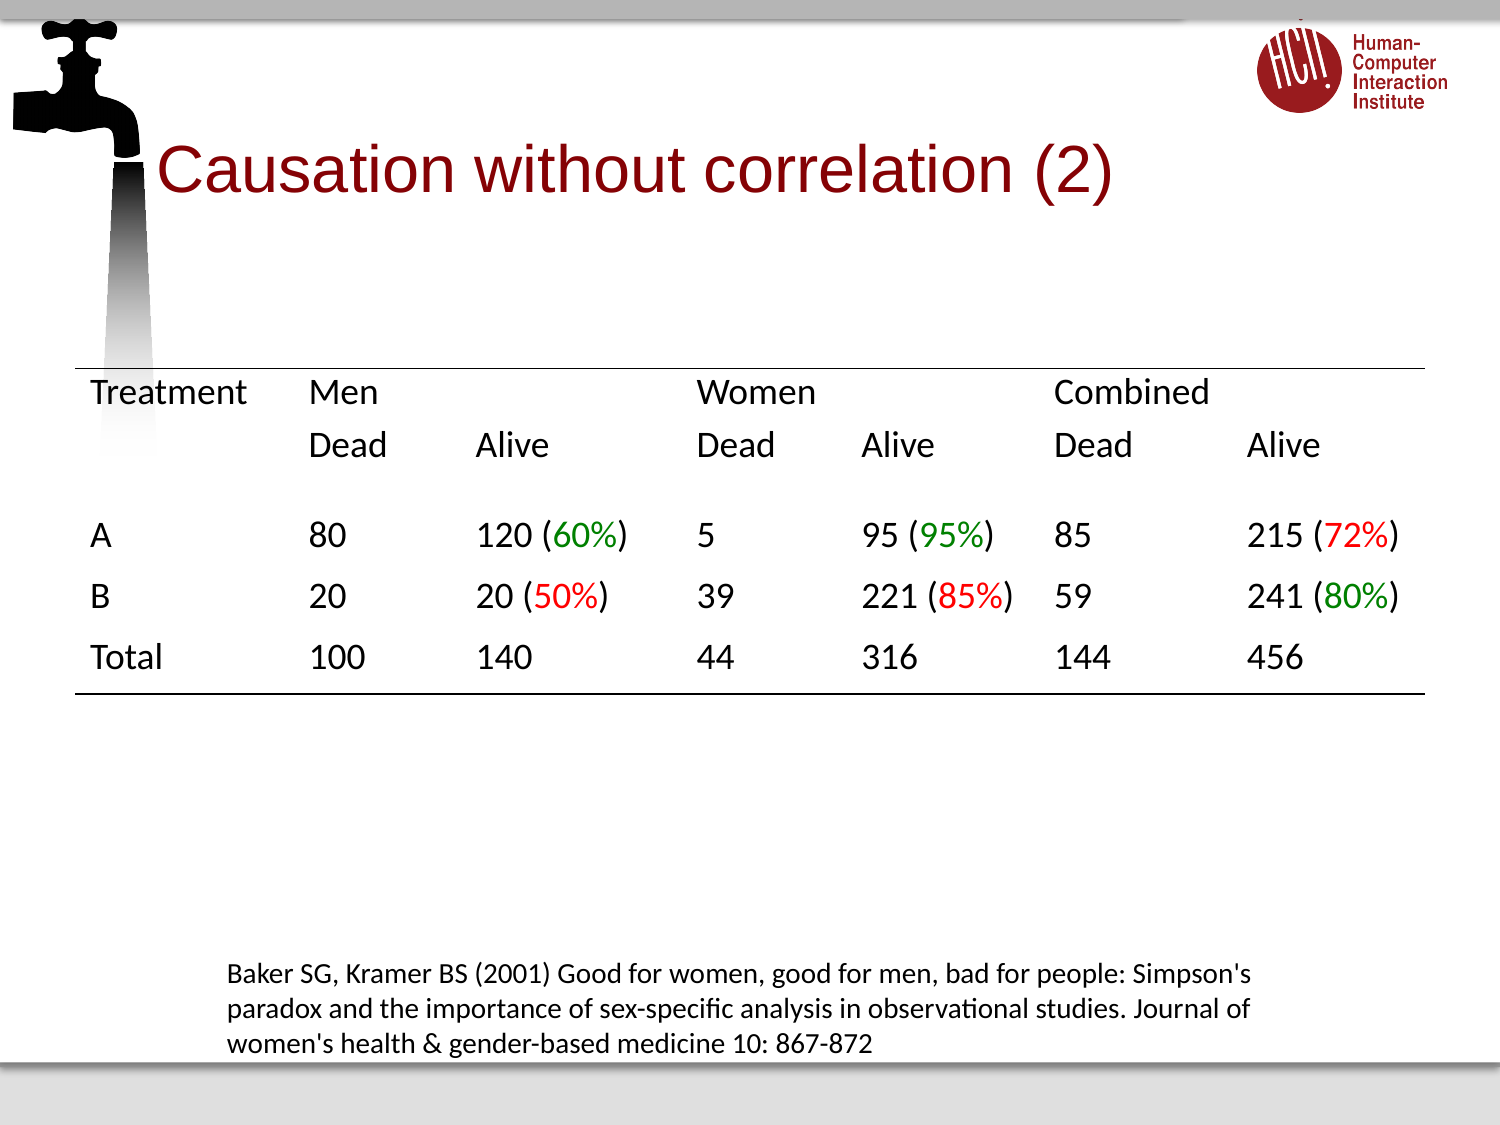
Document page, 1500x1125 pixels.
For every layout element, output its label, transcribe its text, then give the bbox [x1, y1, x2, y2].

table_cell 316 [846, 634, 1039, 693]
table_cell B [75, 573, 294, 634]
table_header Men [294, 369, 682, 421]
picture [1257, 20, 1447, 113]
table_cell 80 [294, 512, 461, 573]
picture [13, 20, 140, 158]
table_header Treatment [75, 369, 294, 512]
table_cell 215 (72%) [1232, 512, 1425, 573]
table_cell Total [75, 634, 294, 693]
table_cell Dead [1039, 421, 1232, 512]
text_box Baker SG, Kramer BS (2001) Good for women, good for men, bad for people: Simpson's paradox and the importance of sex-specific analysis in observational studies. Journal of women's health & gender-based medicine 10: 867-872 [212, 946, 1341, 1067]
table_cell 456 [1232, 634, 1425, 693]
table_cell 5 [682, 512, 846, 573]
table_cell Dead [682, 421, 846, 512]
table_cell A [75, 512, 294, 573]
table_cell 221 (85%) [846, 573, 1039, 634]
table_header Women [682, 369, 1039, 421]
title Causation without correlation (2) [156, 50, 1187, 214]
table_cell 144 [1039, 634, 1232, 693]
table_cell 140 [461, 634, 682, 693]
table_cell 20 (50%) [461, 573, 682, 634]
table_cell 95 (95%) [846, 512, 1039, 573]
table_cell Alive [461, 421, 682, 512]
table_cell Alive [846, 421, 1039, 512]
table_cell Alive [1232, 421, 1425, 512]
table_cell 20 [294, 573, 461, 634]
table_header Combined [1039, 369, 1425, 421]
table_cell 39 [682, 573, 846, 634]
table_cell 120 (60%) [461, 512, 682, 573]
table_cell Dead [294, 421, 461, 512]
table_cell 44 [682, 634, 846, 693]
table_cell 59 [1039, 573, 1232, 634]
table_cell 241 (80%) [1232, 573, 1425, 634]
table_cell 100 [294, 634, 461, 693]
table_cell 85 [1039, 512, 1232, 573]
